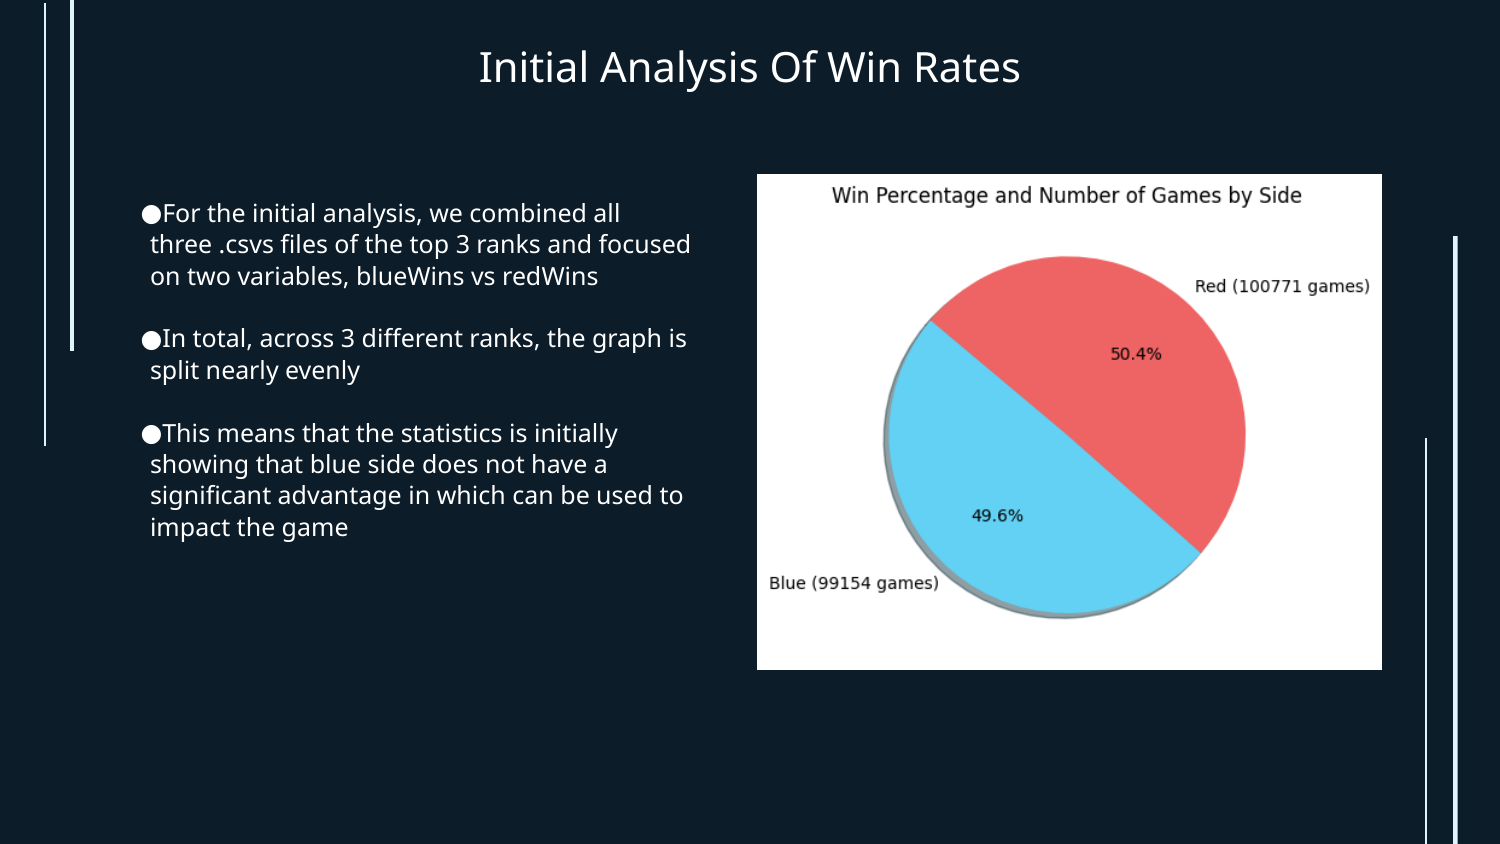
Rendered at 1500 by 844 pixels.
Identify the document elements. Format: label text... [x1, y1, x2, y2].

list For the initial analysis, we combined all three .csvs files of the top 3 ranks and focused on two variables, blueWins vs redWins In total, across 3 different ranks, the graph is split nearly evenly This means that the statistics is initially showing that blue side does not have a significant advantage in which can be used to impact the game [125, 119, 733, 802]
picture [757, 173, 1383, 670]
title Initial Analysis Of Win Rates [118, 25, 1382, 120]
